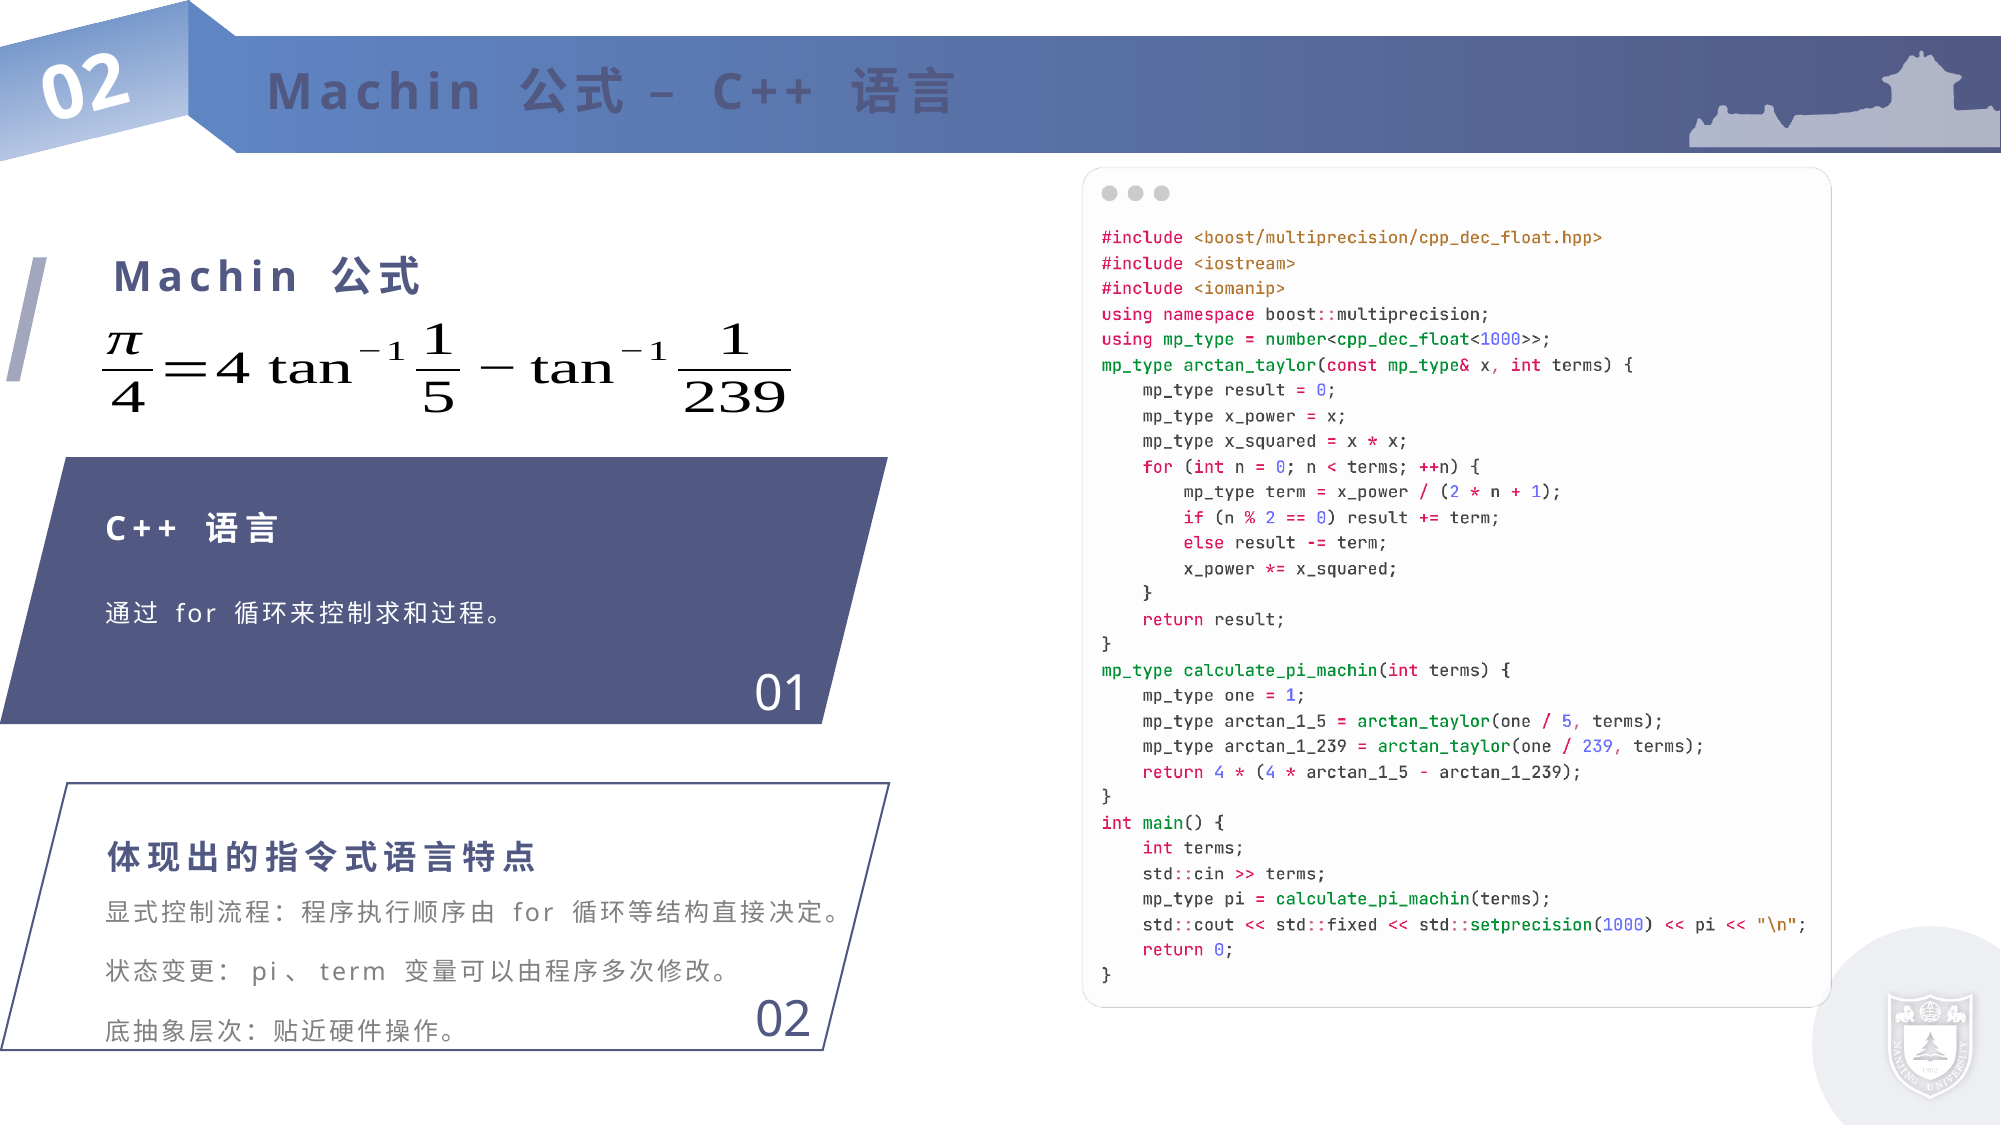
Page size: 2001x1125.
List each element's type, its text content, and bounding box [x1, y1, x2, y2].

text_box 通过 for 循环来控制求和过程。 [90, 581, 789, 635]
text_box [0, 0, 2000, 154]
picture [1047, 29, 2000, 1043]
text_box [0, 456, 890, 726]
text_box 显式控制流程：程序执行顺序由 for 循环等结构直接决定。 状态变更：pi、term 变量可以由程序多次修改。 底抽象层次：贴近硬件操作。 [90, 879, 852, 1053]
text_box 01 [729, 652, 836, 721]
text_box 体现出的指令式语言特点 [93, 828, 582, 876]
text_box [0, 782, 891, 1052]
text_box C++ 语言 [90, 499, 356, 547]
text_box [1812, 926, 2000, 1125]
text_box [4, 256, 49, 383]
text_box Machin 公式 [97, 242, 624, 301]
